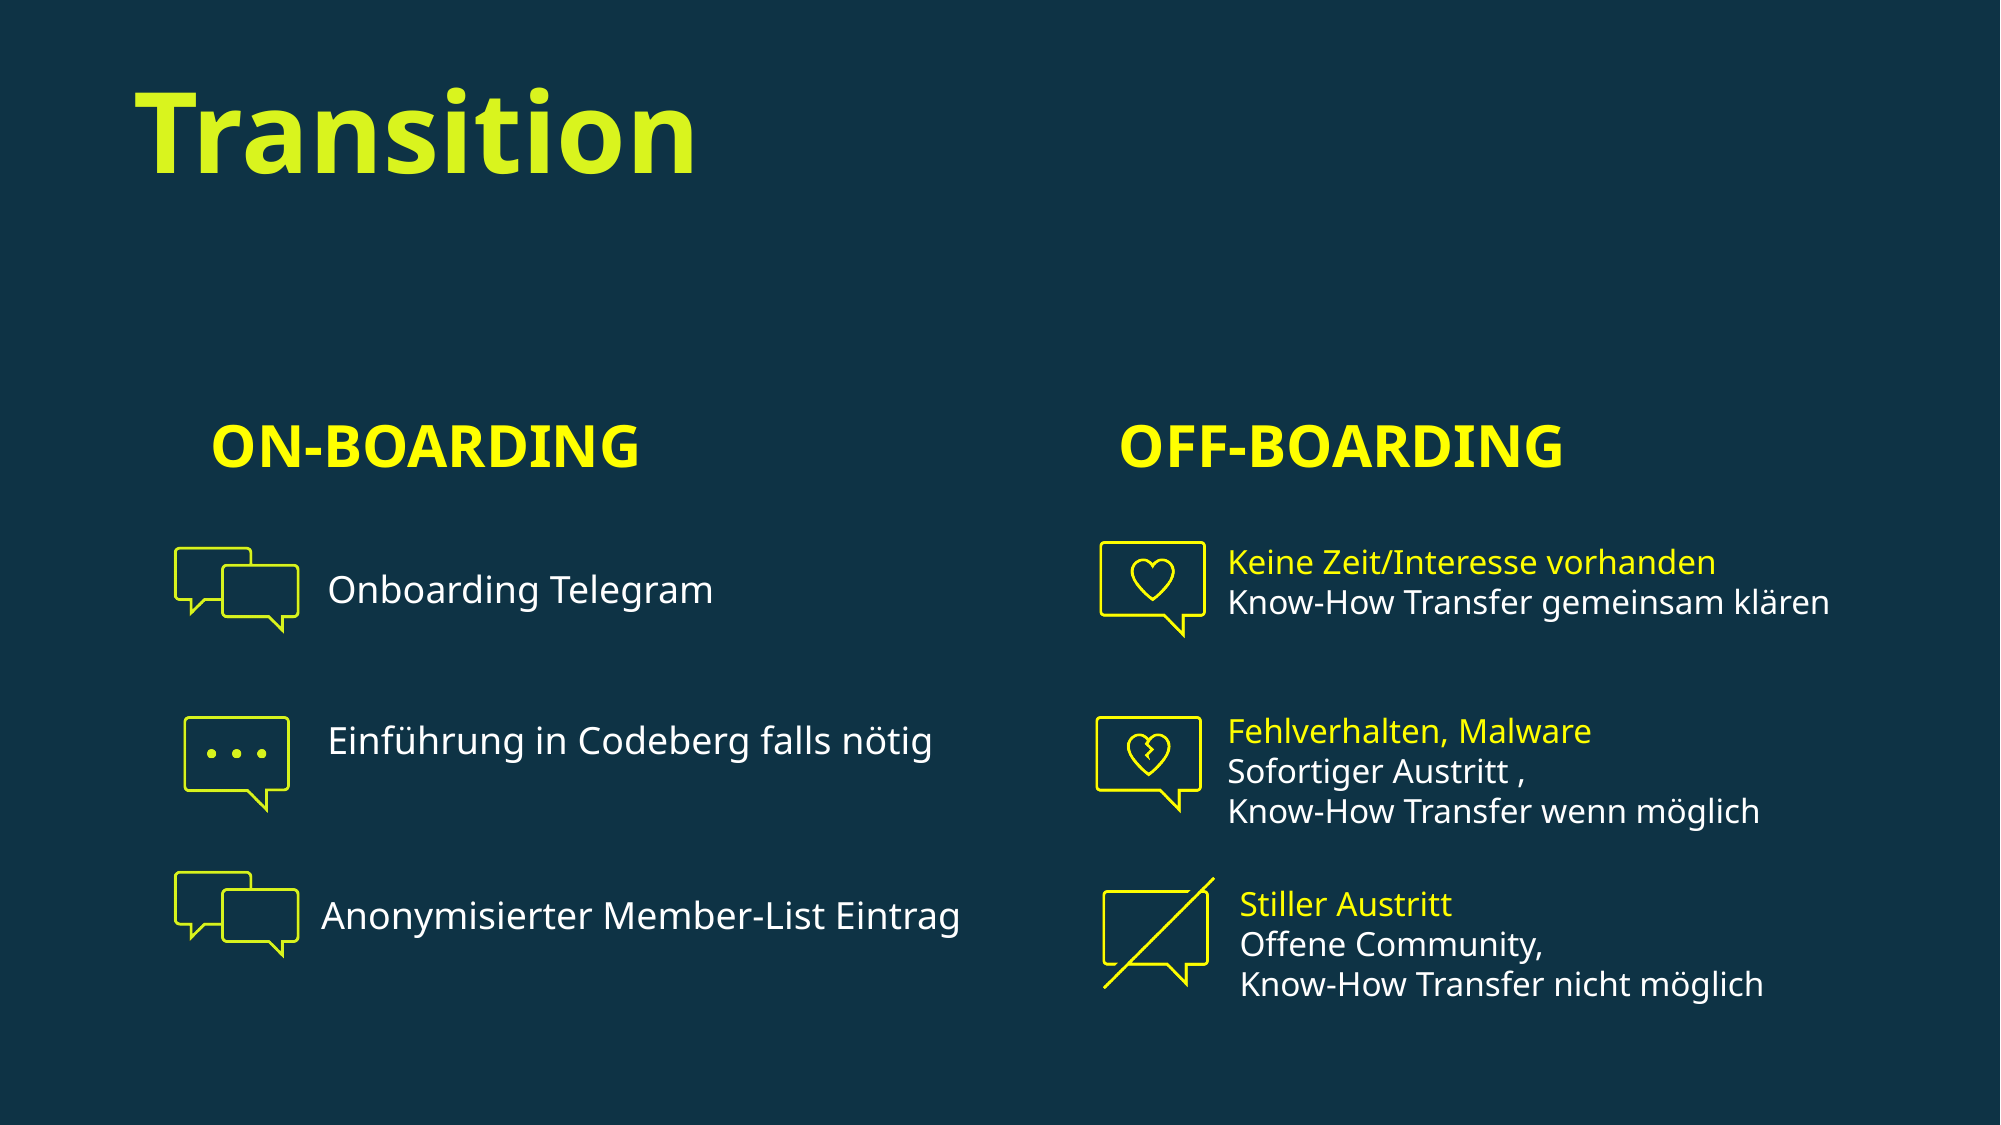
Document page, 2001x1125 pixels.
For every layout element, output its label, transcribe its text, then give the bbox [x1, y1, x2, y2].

text_box Anonymisierter Member-List Eintrag [312, 839, 1074, 990]
text_box ON-BOARDING [0, 402, 958, 558]
picture [1080, 863, 1231, 1014]
picture [161, 514, 312, 665]
text_box Keine Zeit/Interesse vorhanden Know-How Transfer gemeinsam klären [1228, 533, 1850, 629]
text_box OFF-BOARDING [810, 402, 1874, 488]
picture [1077, 514, 1228, 665]
picture [161, 689, 312, 990]
text_box Einführung in Codeberg falls nötig [312, 709, 967, 770]
picture [1073, 689, 1224, 840]
text_box Stiller Austritt Offene Community, Know-How Transfer nicht möglich [1231, 875, 2000, 1011]
title Transition [118, 68, 1882, 236]
text_box Onboarding Telegram [312, 558, 967, 619]
text_box Fehlverhalten, Malware Sofortiger Austritt , Know-How Transfer wenn möglich [1224, 702, 1850, 838]
